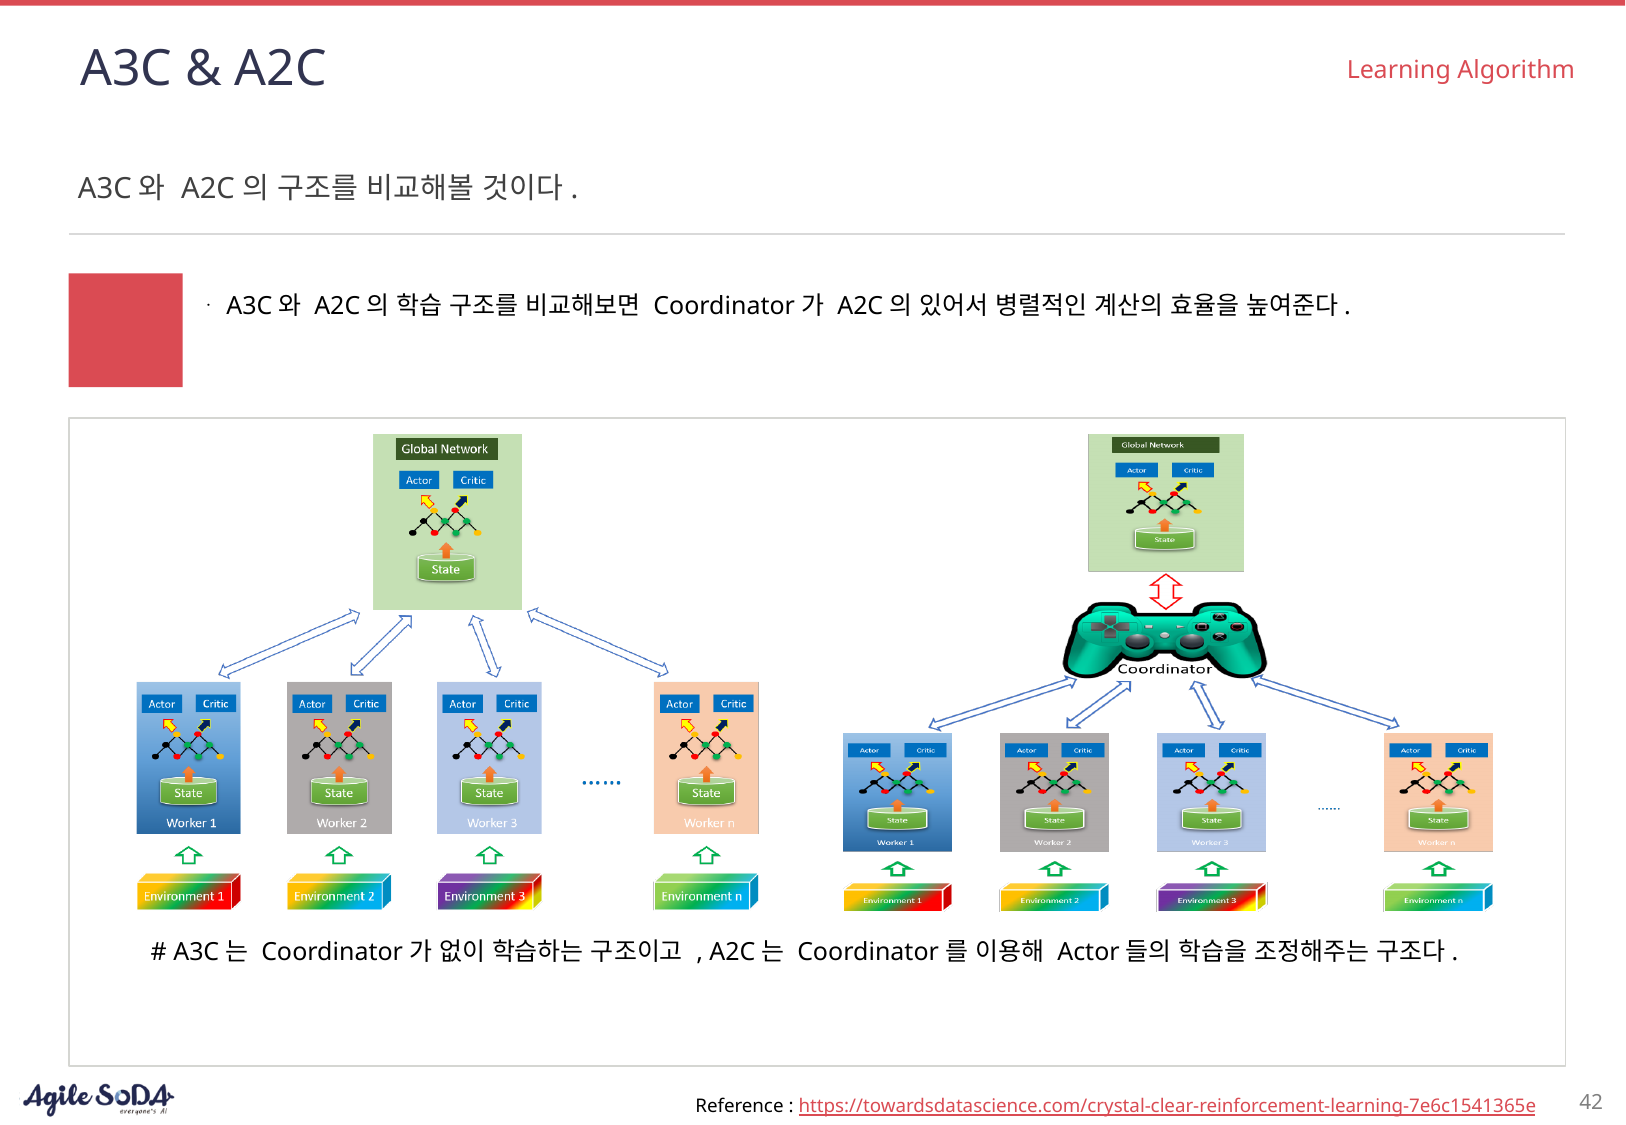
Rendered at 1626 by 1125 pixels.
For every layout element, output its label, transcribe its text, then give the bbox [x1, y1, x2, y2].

picture [842, 434, 1494, 913]
list Learning Algorithm [1163, 29, 1591, 102]
text_box [68, 418, 1566, 1067]
picture [19, 1075, 175, 1122]
text_box [67, 271, 185, 389]
text_box A3C와 A2C의 구조를 비교해볼 것이다. [62, 161, 1333, 212]
text_box ᆞA3C와 A2C의 학습 구조를 비교해보면 Coordinator가 A2C의 있어서 병렬적인 계산의 효율을 높여준다. [182, 281, 1393, 327]
text_box Reference : https://towardsdatascience.com/crystal-clear-reinforcement-learning-7e6c1541365e [680, 1086, 1591, 1125]
text_box # A3C는 Coordinator가 없이 학습하는 구조이고 , A2C는 Coordinator를 이용해 Actor들의 학습을 조정해주는 구조다. [135, 928, 1489, 973]
picture [135, 434, 760, 913]
title A3C & A2C [65, 29, 1155, 102]
